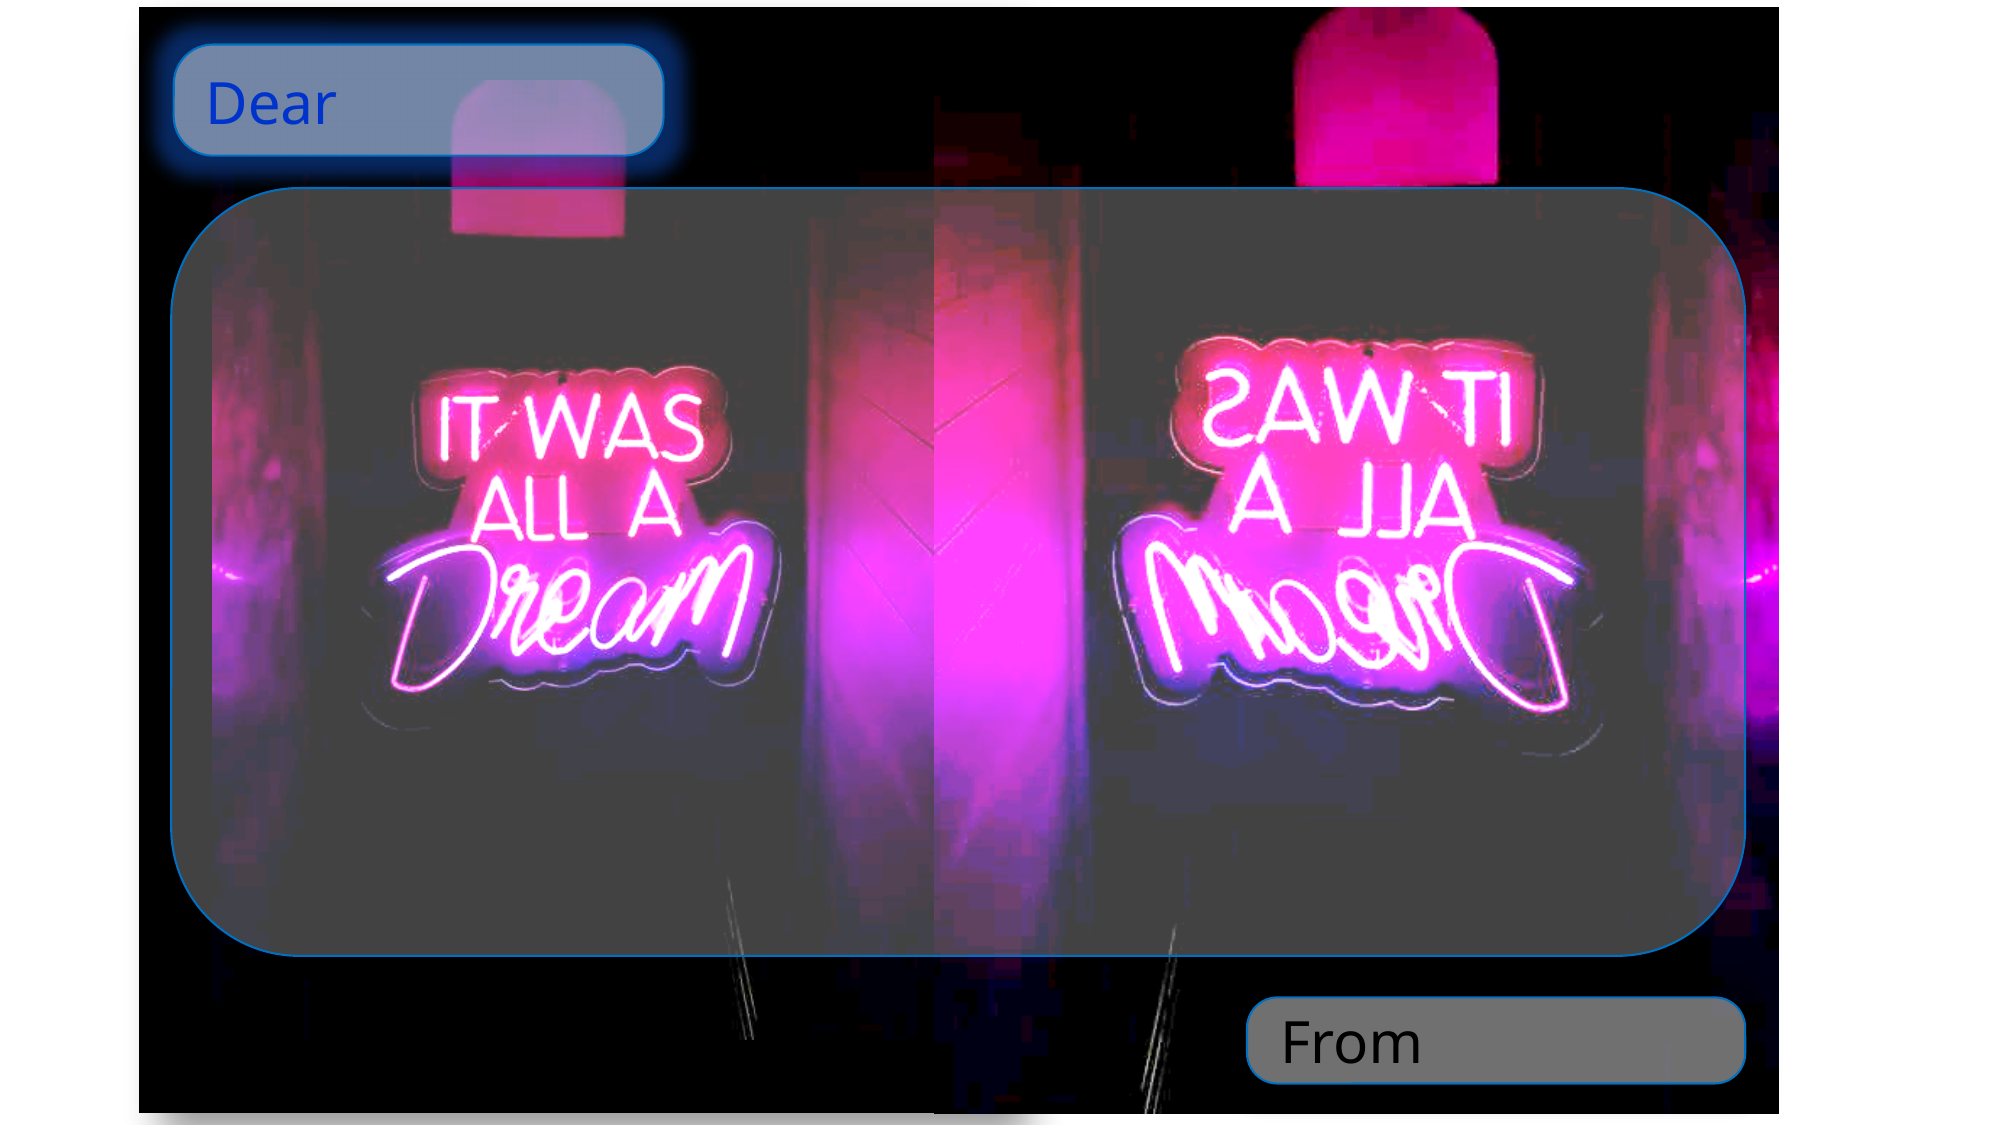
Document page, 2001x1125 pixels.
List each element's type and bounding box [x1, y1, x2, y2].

text_box [171, 7, 1779, 1114]
